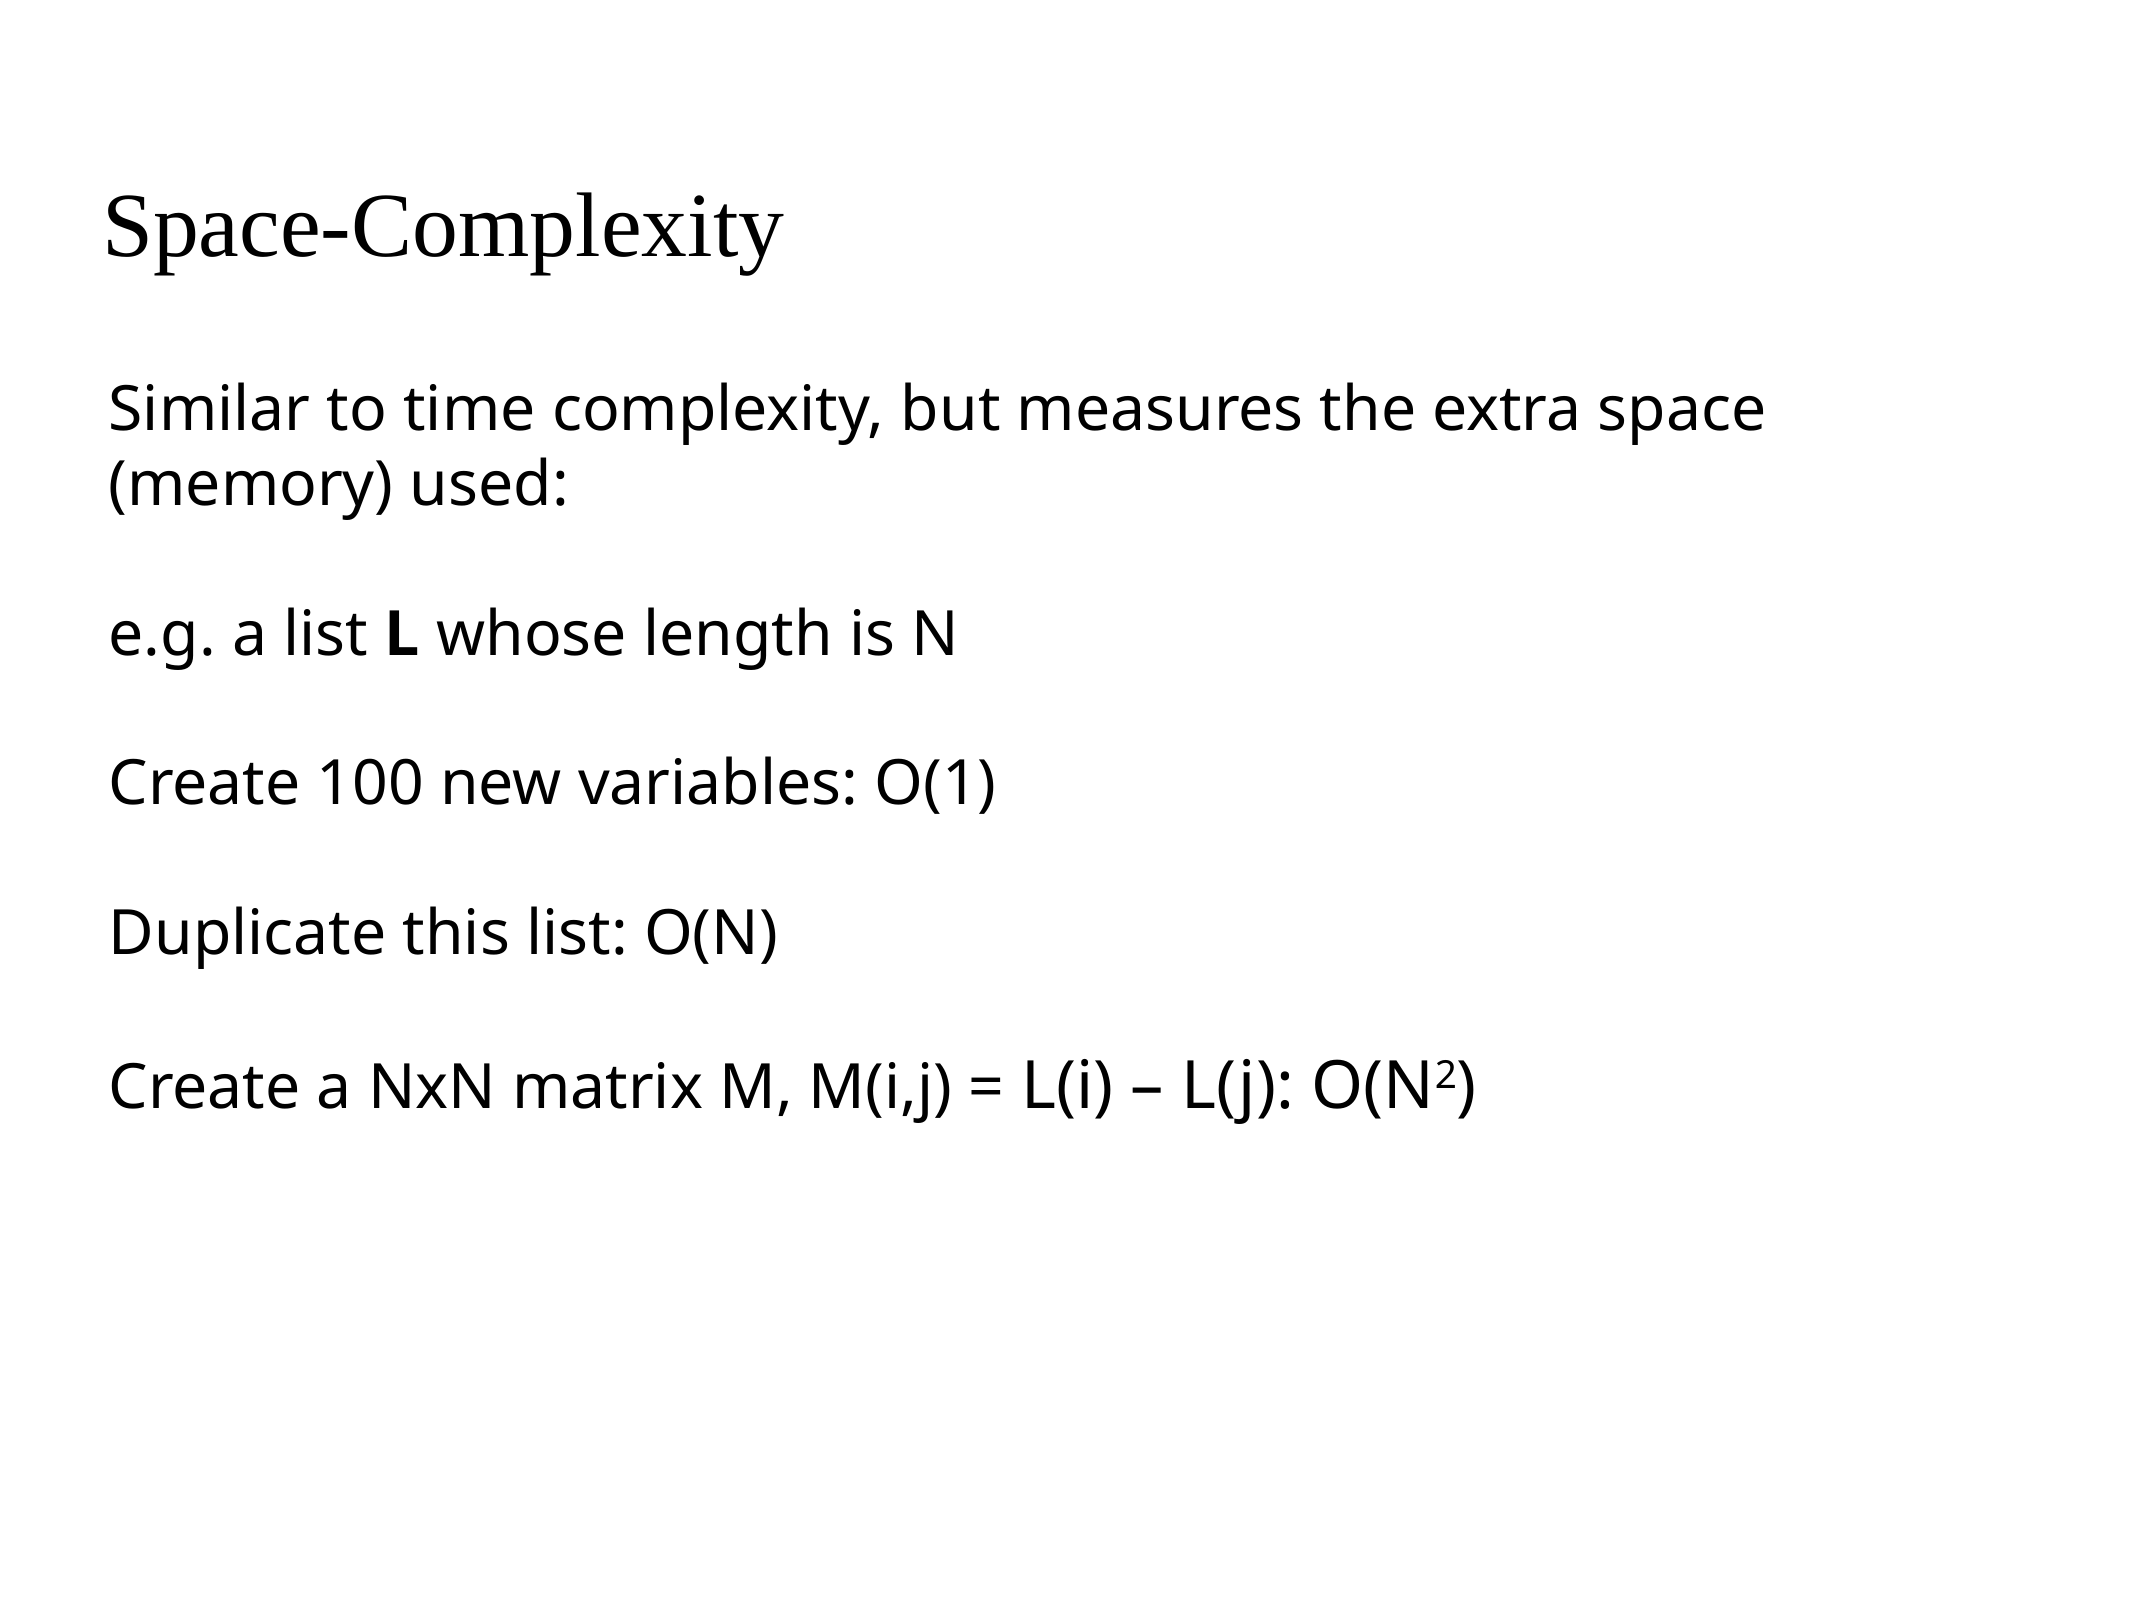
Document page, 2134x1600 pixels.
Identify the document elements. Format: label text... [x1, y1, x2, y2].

title Space-Complexity [93, 0, 2040, 284]
text_box Similar to time complexity, but measures the extra space (memory) used: e.g. a list L whose length is N Create 100 new variables: O(1) Duplicate this list: O(N) Create a NxN matrix M, M(i,j) = L(i) – L(j): O(N2) [93, 360, 1957, 1413]
